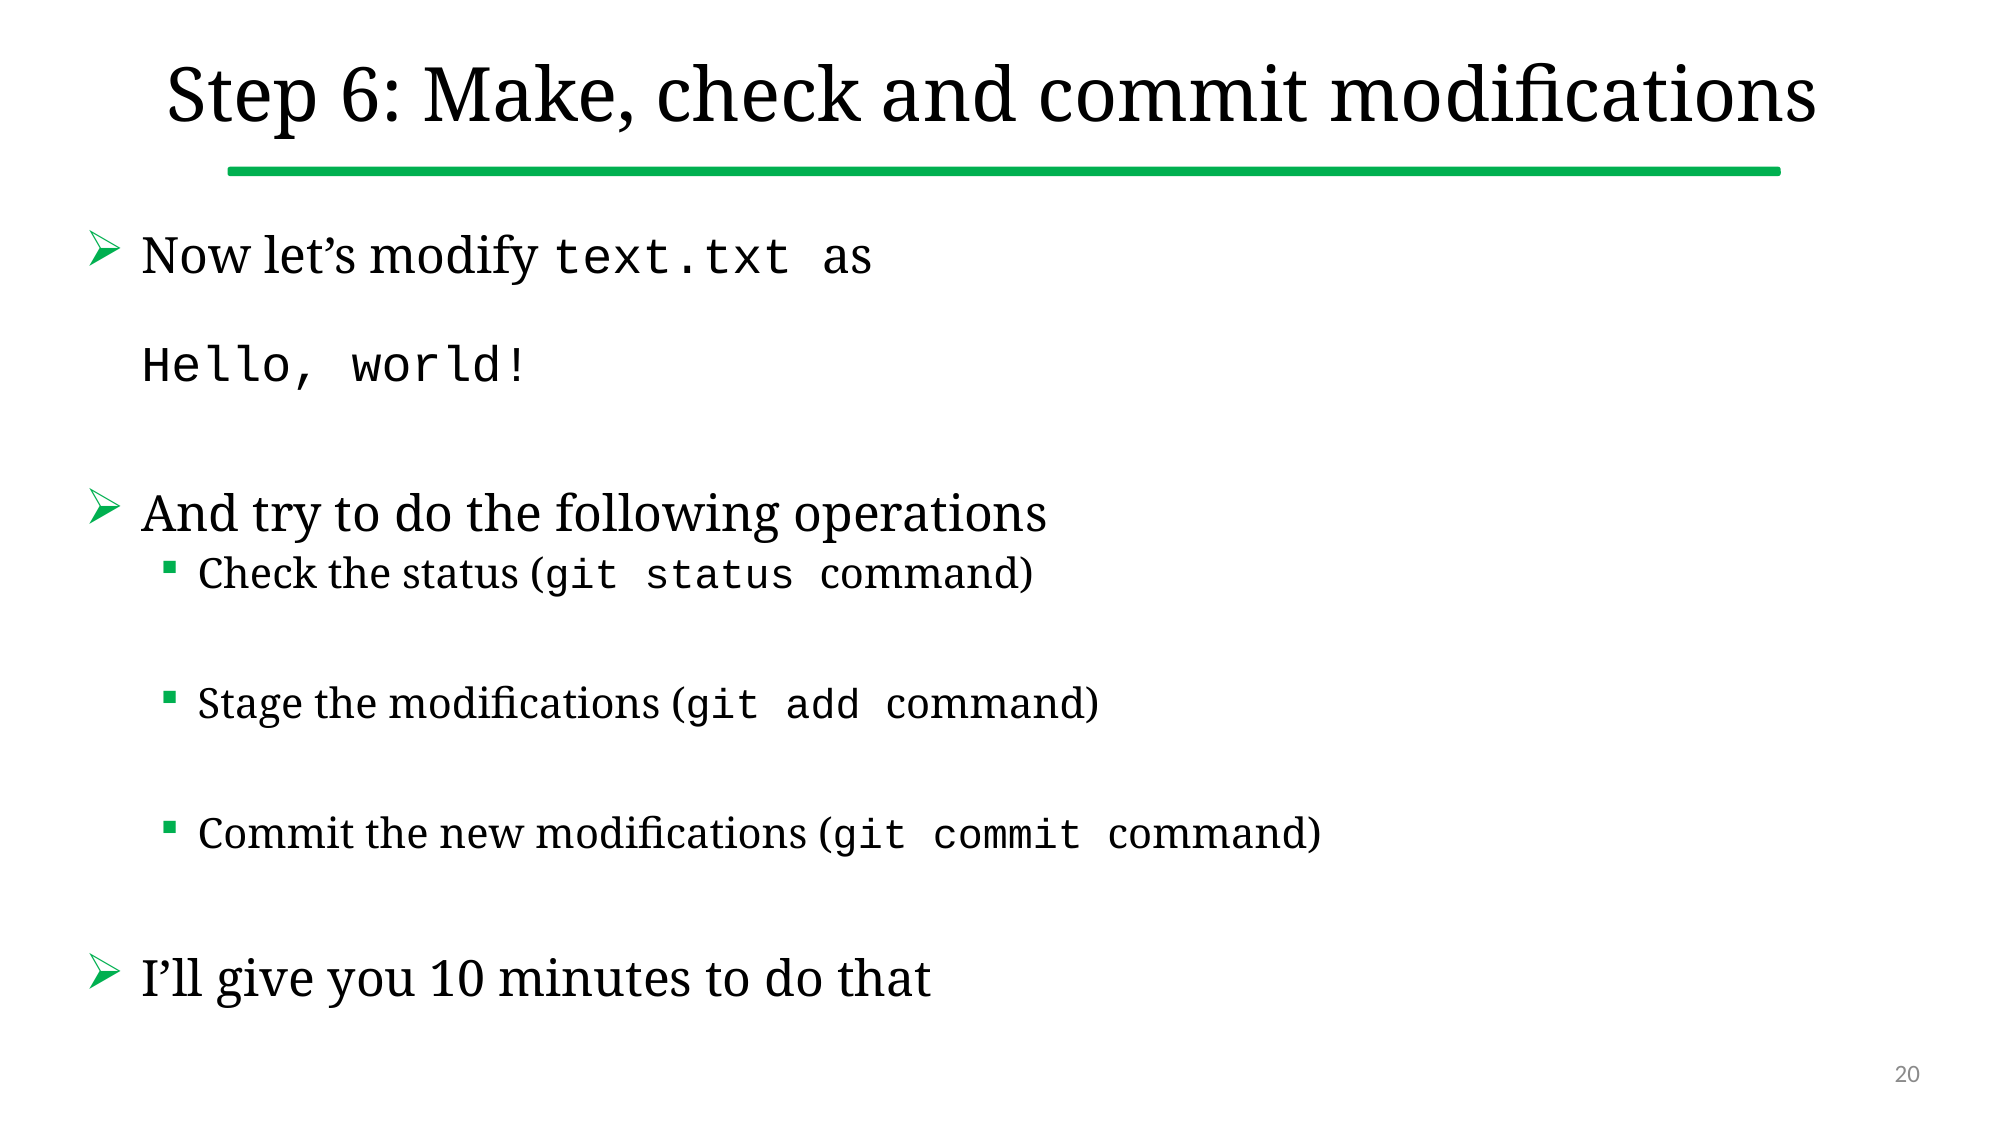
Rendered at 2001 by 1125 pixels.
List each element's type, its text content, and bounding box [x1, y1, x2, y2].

title Step 6: Make, check and commit modifications [70, 26, 1936, 168]
list Now let’s modify text.txt as Hello, world! And try to do the following operations Check the status (git status command) Stage the modifications (git add command) Commit the new modifications (git commit command) I’ll give you 10 minutes to do that [70, 223, 1936, 1099]
slide_number 20 [1412, 1042, 1936, 1103]
